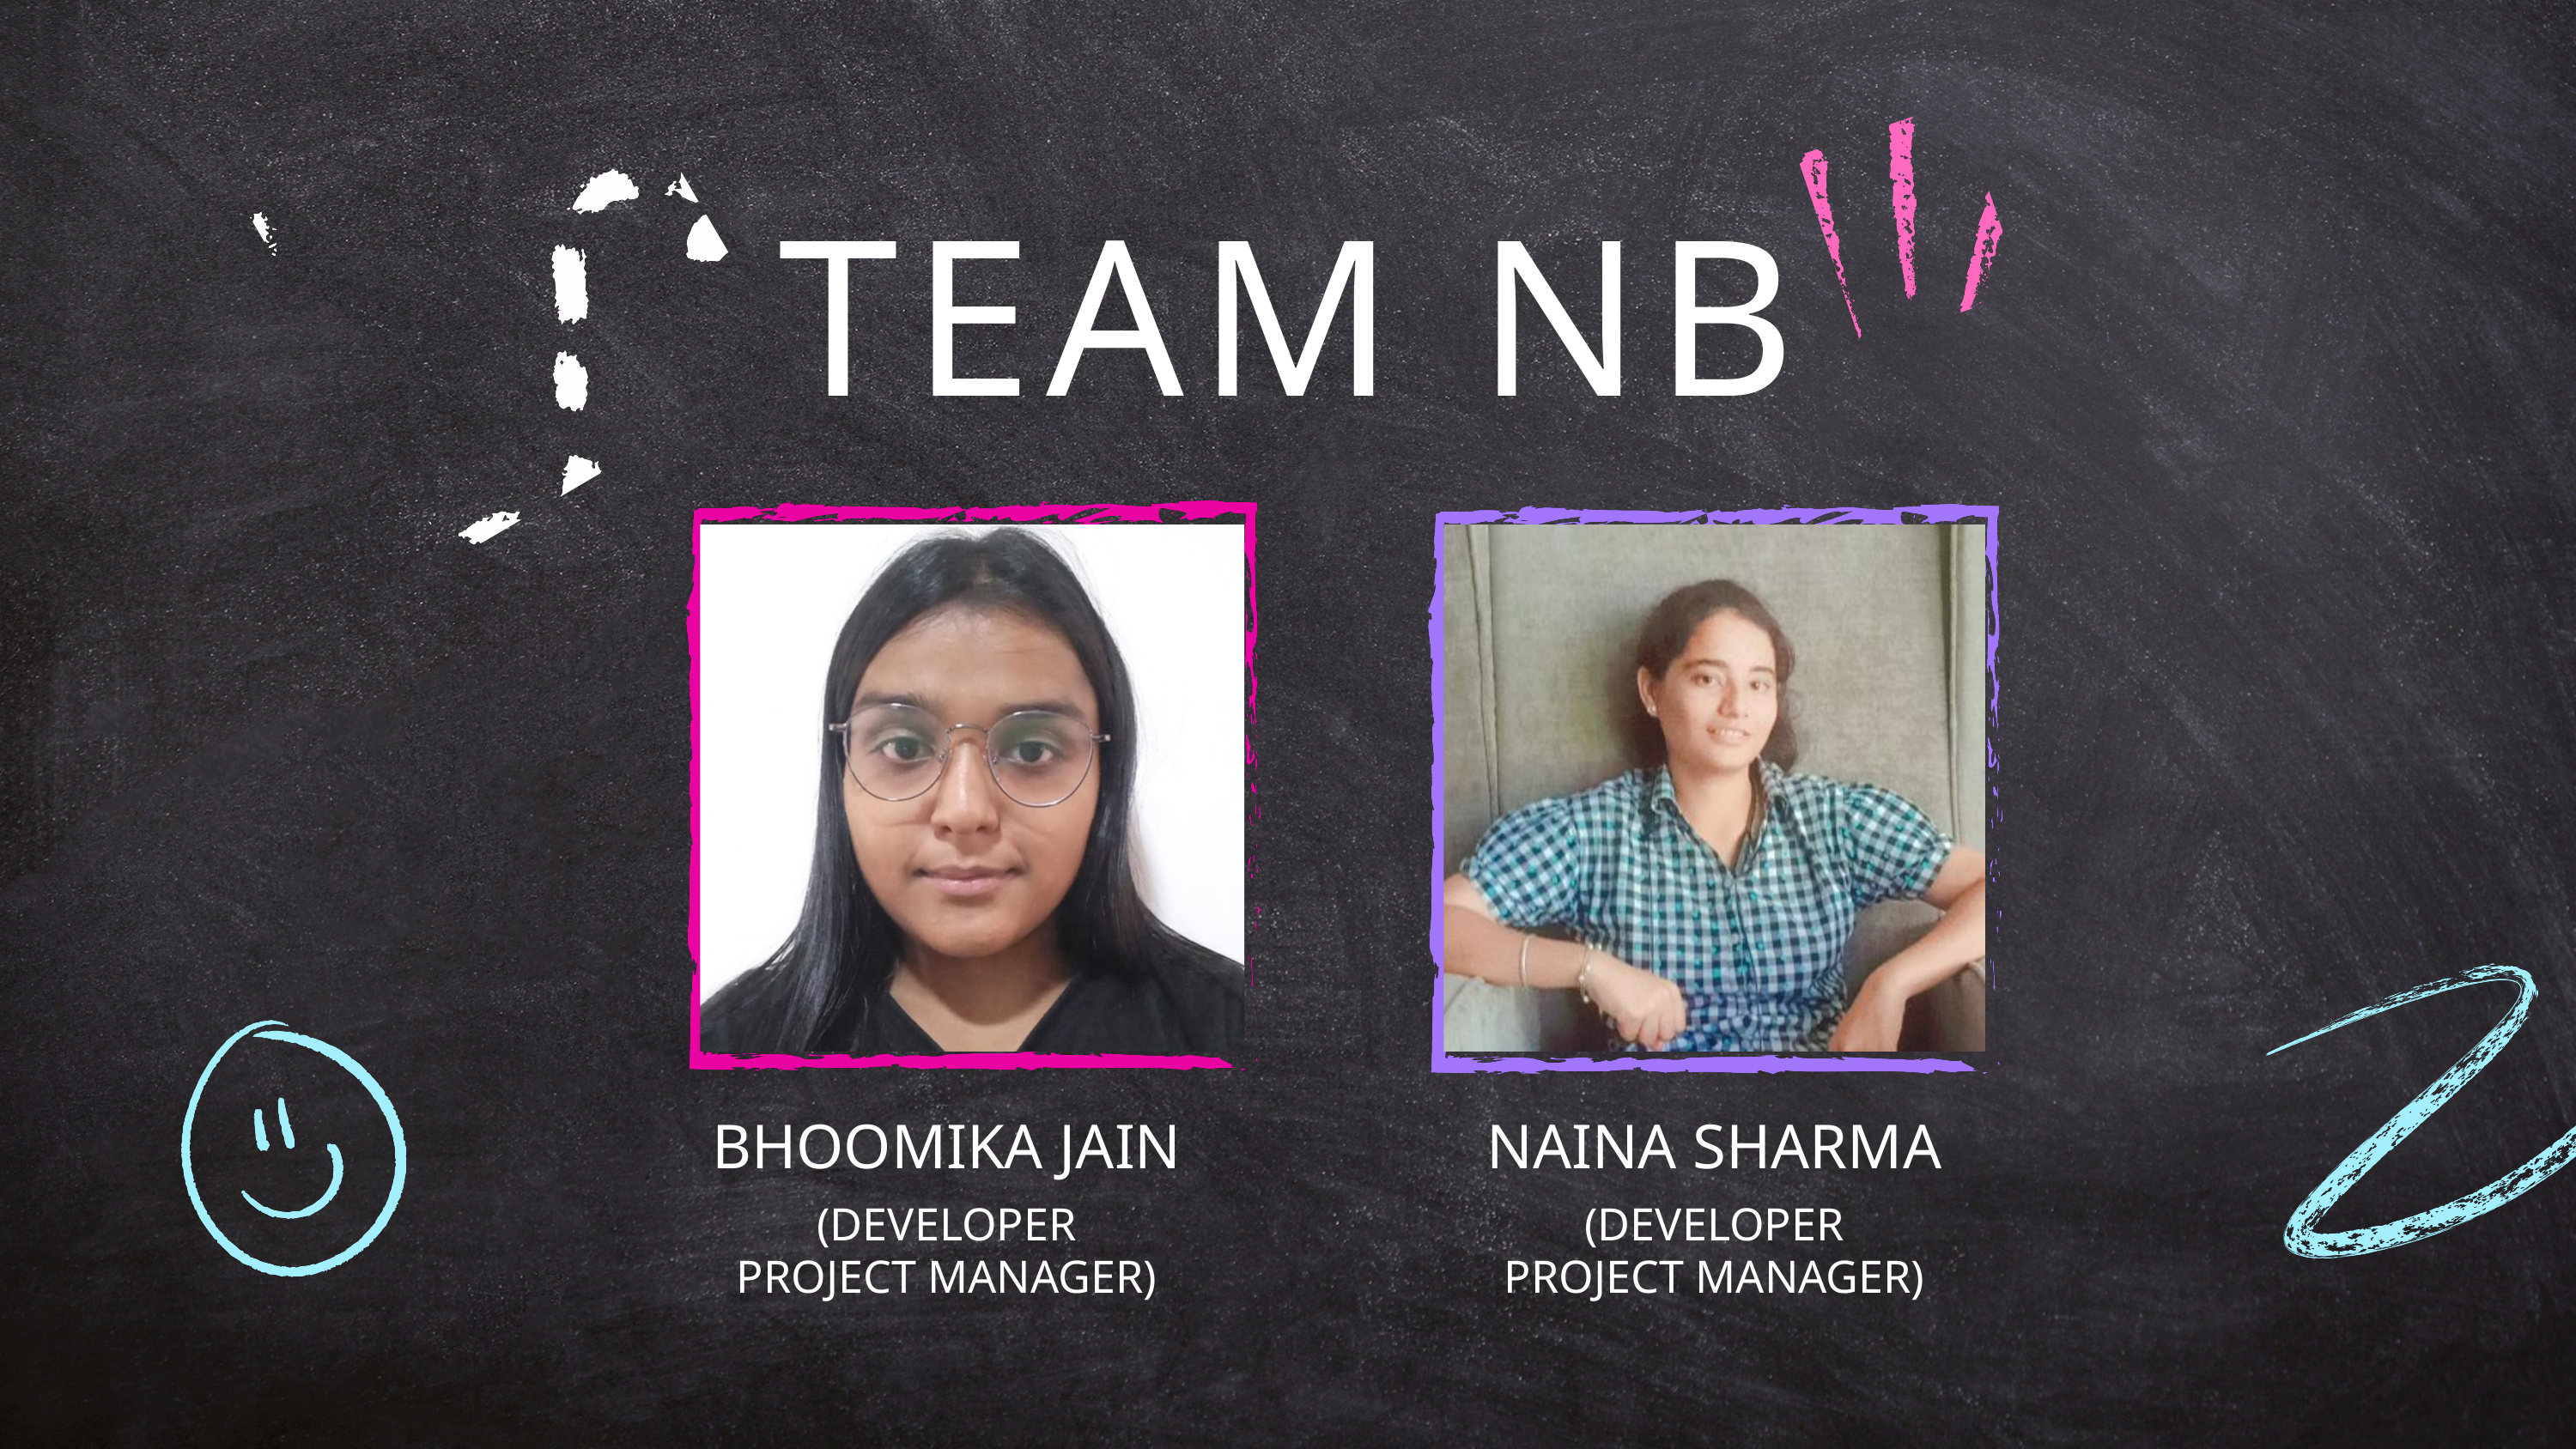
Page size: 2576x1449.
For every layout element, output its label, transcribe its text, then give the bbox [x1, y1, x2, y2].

text_box TEAM NB [659, 222, 1982, 440]
text_box [1443, 524, 1985, 1052]
text_box [0, 0, 2576, 1449]
text_box [240, 0, 793, 561]
text_box [2265, 963, 2576, 1287]
text_box [180, 1020, 407, 1277]
text_box (DEVELOPER PROJECT MANAGER) [1467, 1197, 1961, 1303]
text_box [683, 498, 1261, 1072]
text_box BHOOMIKA JAIN [649, 1109, 1245, 1181]
text_box [1796, 100, 2024, 347]
text_box [700, 524, 1245, 1052]
text_box [1425, 501, 2003, 1076]
text_box NAINA SHARMA [1362, 1109, 2067, 1181]
text_box (DEVELOPER PROJECT MANAGER) [700, 1197, 1194, 1303]
